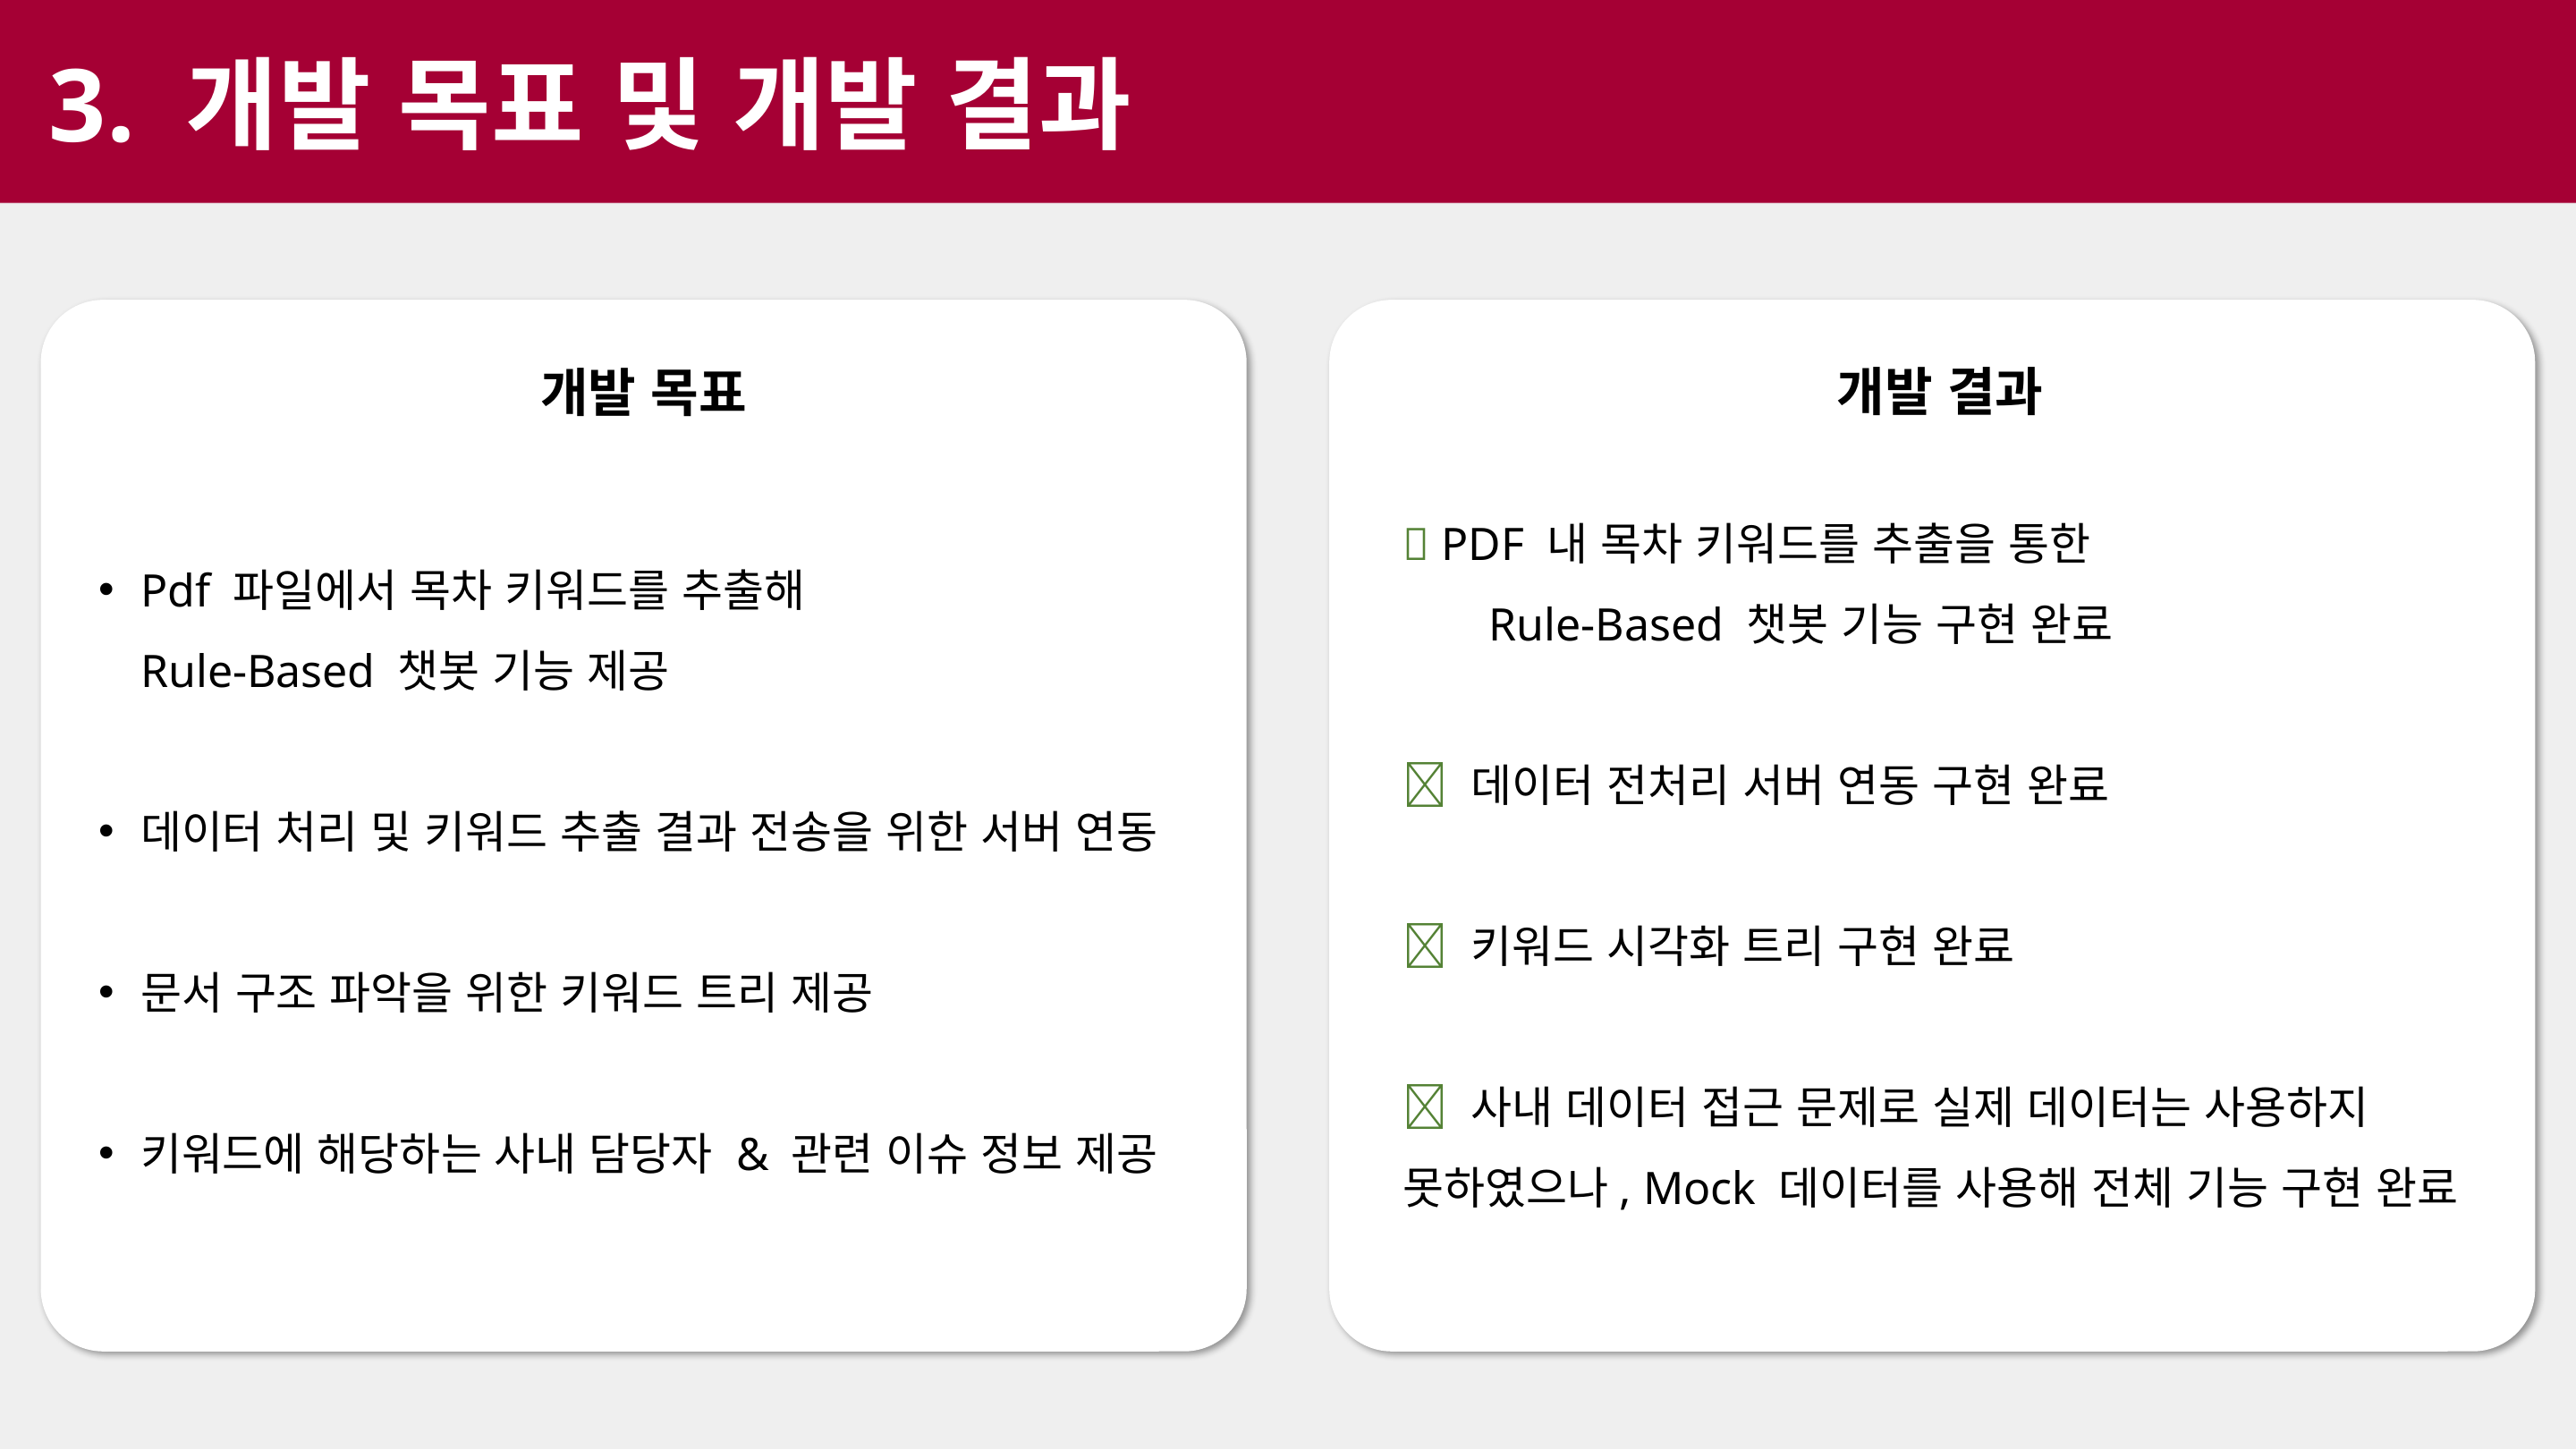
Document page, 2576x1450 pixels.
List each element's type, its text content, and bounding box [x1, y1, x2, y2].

text_box 개발 결과 [1824, 352, 2057, 428]
text_box 3. 개발 목표 및 개발 결과 [36, 35, 2118, 169]
text_box ✅ PDF 내 목차 키워드를 추출을 통한 Rule-Based 챗봇 기능 구현 완료 ✅ 데이터 전처리 서버 연동 구현 완료 ✅ 키워드 시각화 트리 구현 완료 ✅ 사내 데이터 접근 문제로 실제 데이터는 사용하지 못하였으나, Mock 데이터를 사용해 전체 기능 구현 완료 [1389, 481, 2491, 1220]
text_box [39, 299, 1248, 1352]
picture [0, 0, 2576, 1449]
text_box [1328, 299, 2537, 1352]
text_box 개발 목표 [527, 352, 760, 429]
text_box Pdf 파일에서 목차 키워드를 추출해 Rule-Based 챗봇 기능 제공 데이터 처리 및 키워드 추출 결과 전송을 위한 서버 연동 문서 구조 파악을 위한 키워드 트리 제공 키워드에 해당하는 사내 담당자 & 관련 이슈 정보 제공 [85, 528, 1230, 1186]
